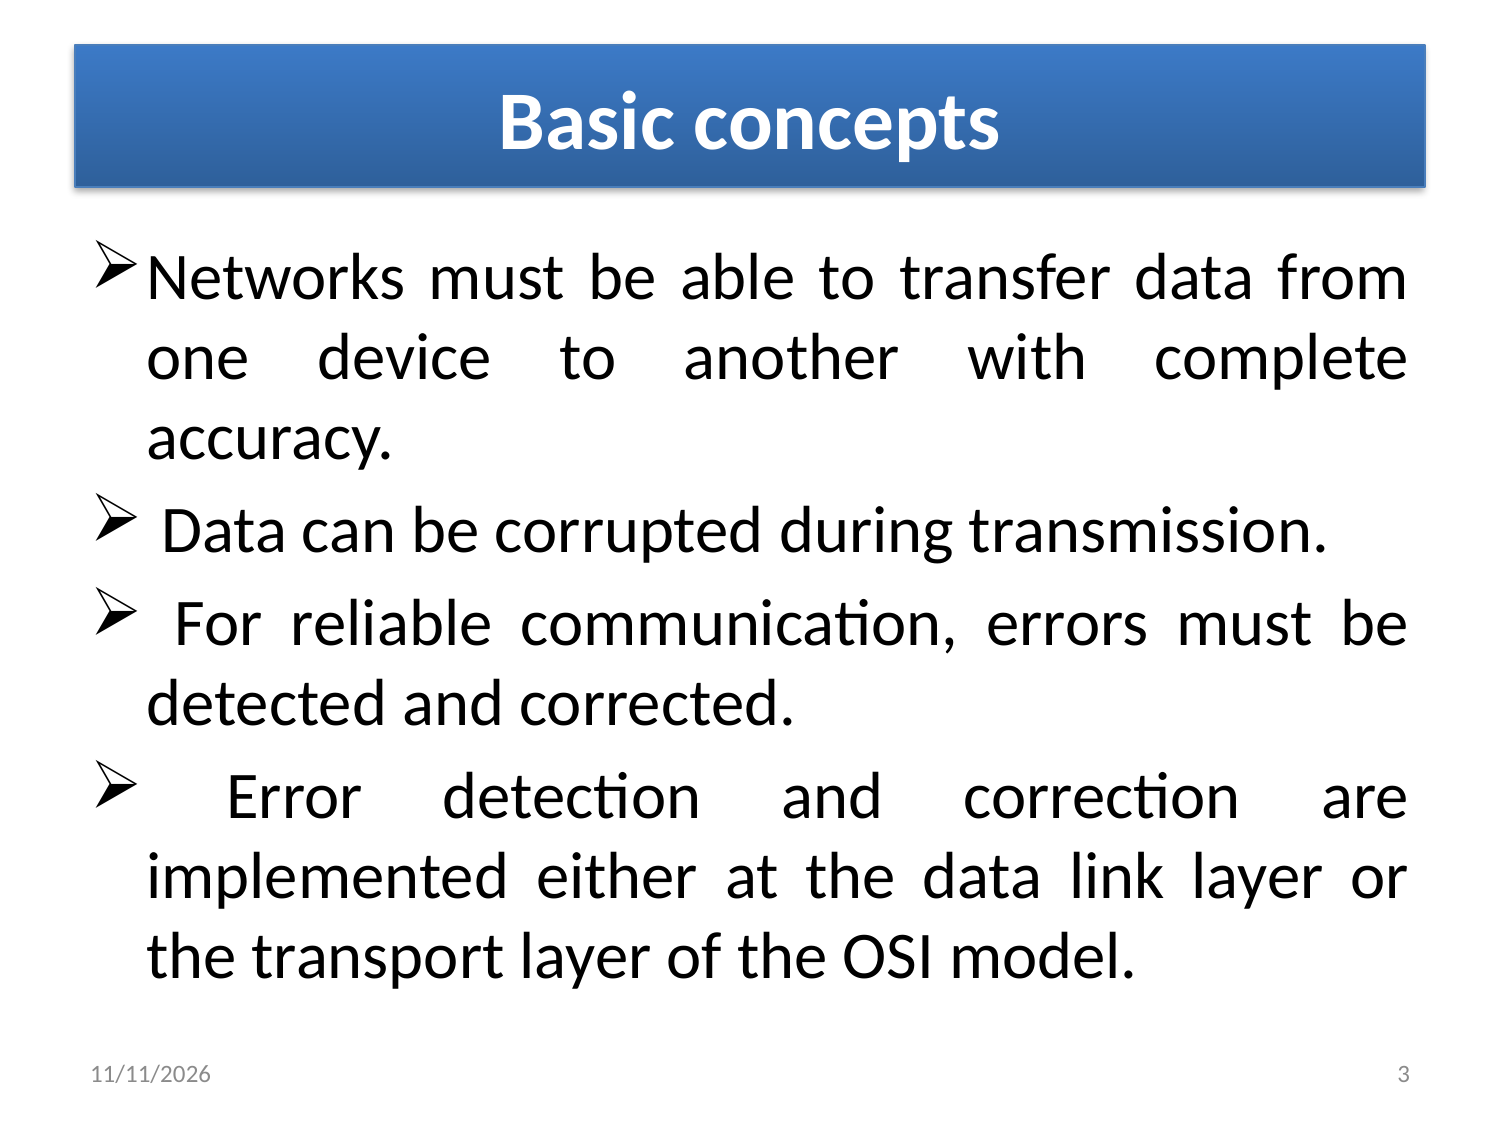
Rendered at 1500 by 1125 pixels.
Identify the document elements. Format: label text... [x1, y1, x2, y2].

slide_number 3 [1074, 1042, 1425, 1103]
title Basic concepts [74, 44, 1426, 188]
list Networks must be able to transfer data from one device to another with complete accuracy. Data can be corrupted during transmission. For reliable communication, errors must be detected and corrected. Error detection and correction are implemented either at the data link layer or the transport layer of the OSI model. [75, 224, 1425, 1005]
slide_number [75, 1042, 425, 1103]
